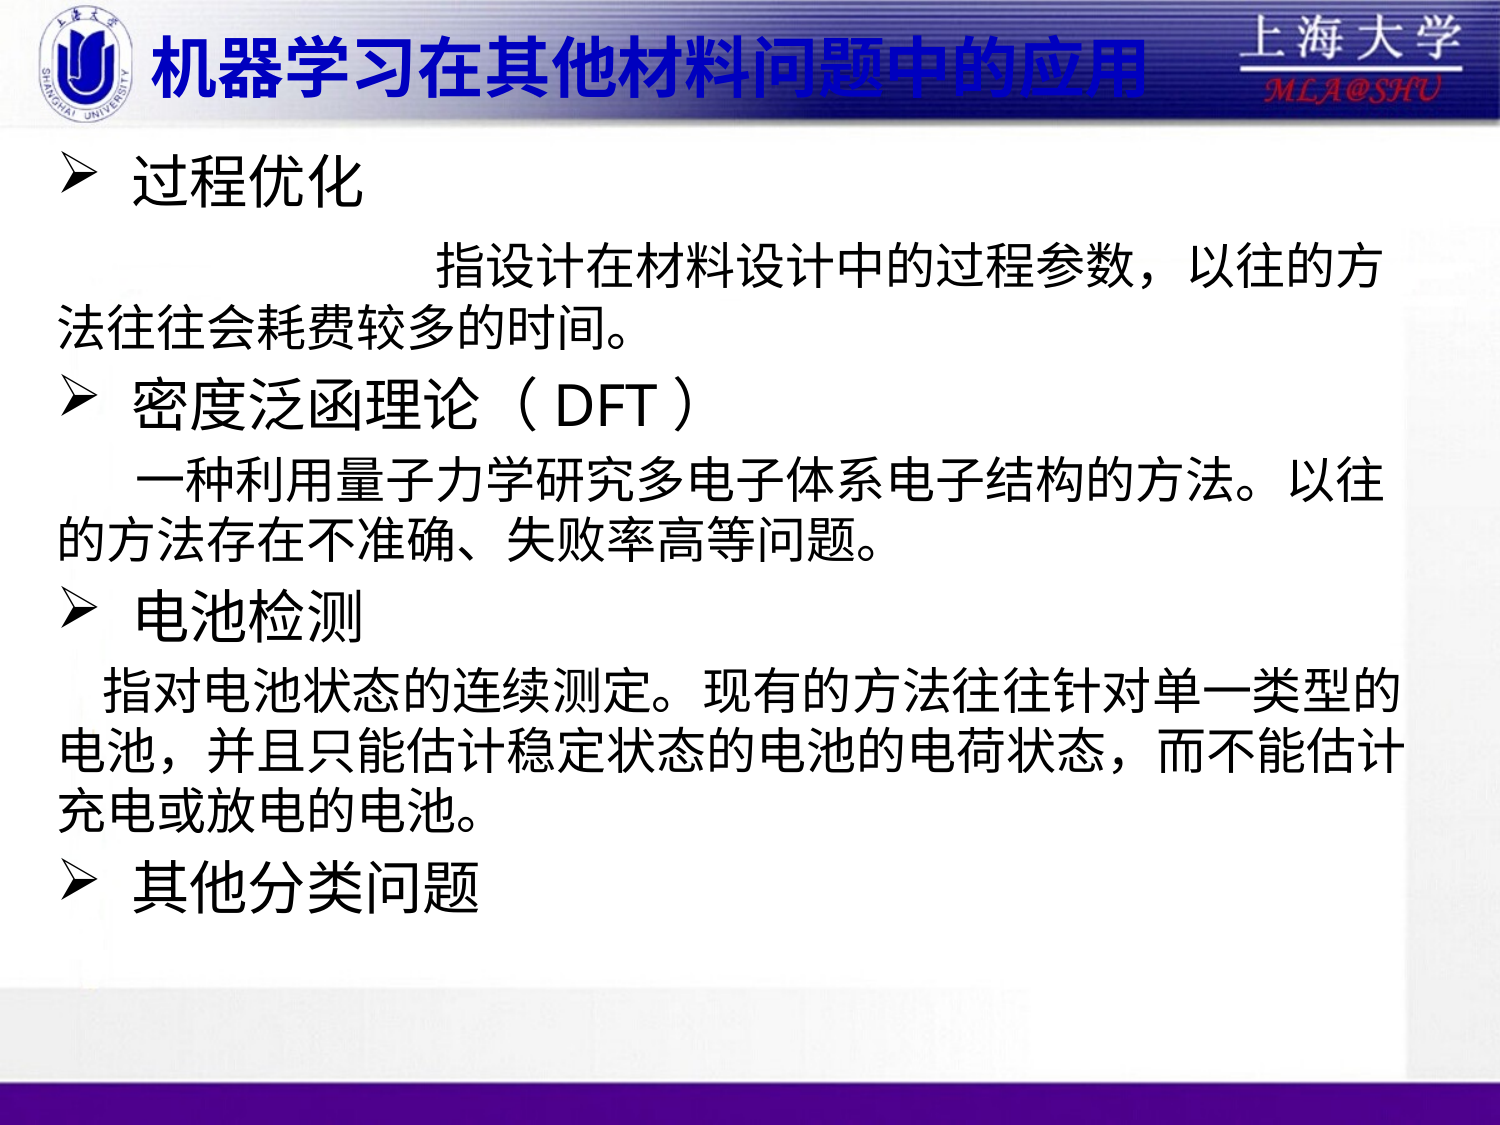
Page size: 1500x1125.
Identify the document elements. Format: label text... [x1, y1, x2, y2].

title 机器学习在其他材料问题中的应用 [135, 0, 1486, 131]
picture [0, 0, 1500, 1125]
list 过程优化 指设计在材料设计中的过程参数，以往的方法往往会耗费较多的时间。 密度泛函理论（DFT） 一种利用量子力学研究多电子体系电子结构的方法。以往的方法存在不准确、失败率高等问题。 电池检测 指对电池状态的连续测定。现有的方法往往针对单一类型的电池，并且只能估计稳定状态的电池的电荷状态，而不能估计充电或放电的电池。 其他分类问题 [41, 137, 1425, 1005]
